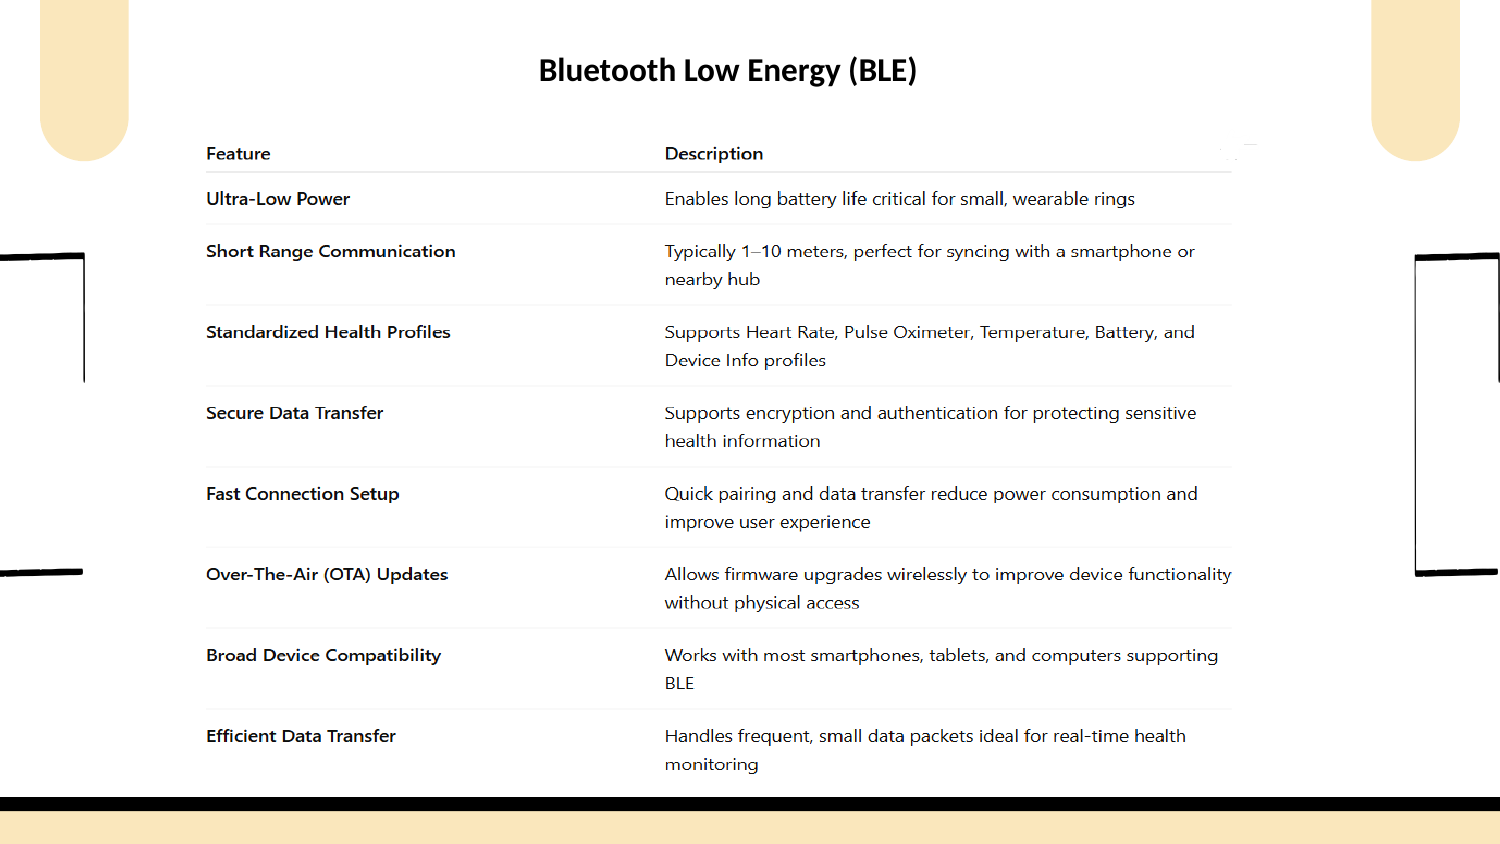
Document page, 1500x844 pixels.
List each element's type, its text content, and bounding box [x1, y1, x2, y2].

text_box [1414, 252, 1500, 577]
text_box [0, 252, 85, 577]
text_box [39, 0, 129, 162]
picture [201, 128, 1261, 780]
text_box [1371, 0, 1461, 162]
text_box Bluetooth Low Energy (BLE) [523, 33, 1365, 144]
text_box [0, 792, 1500, 844]
